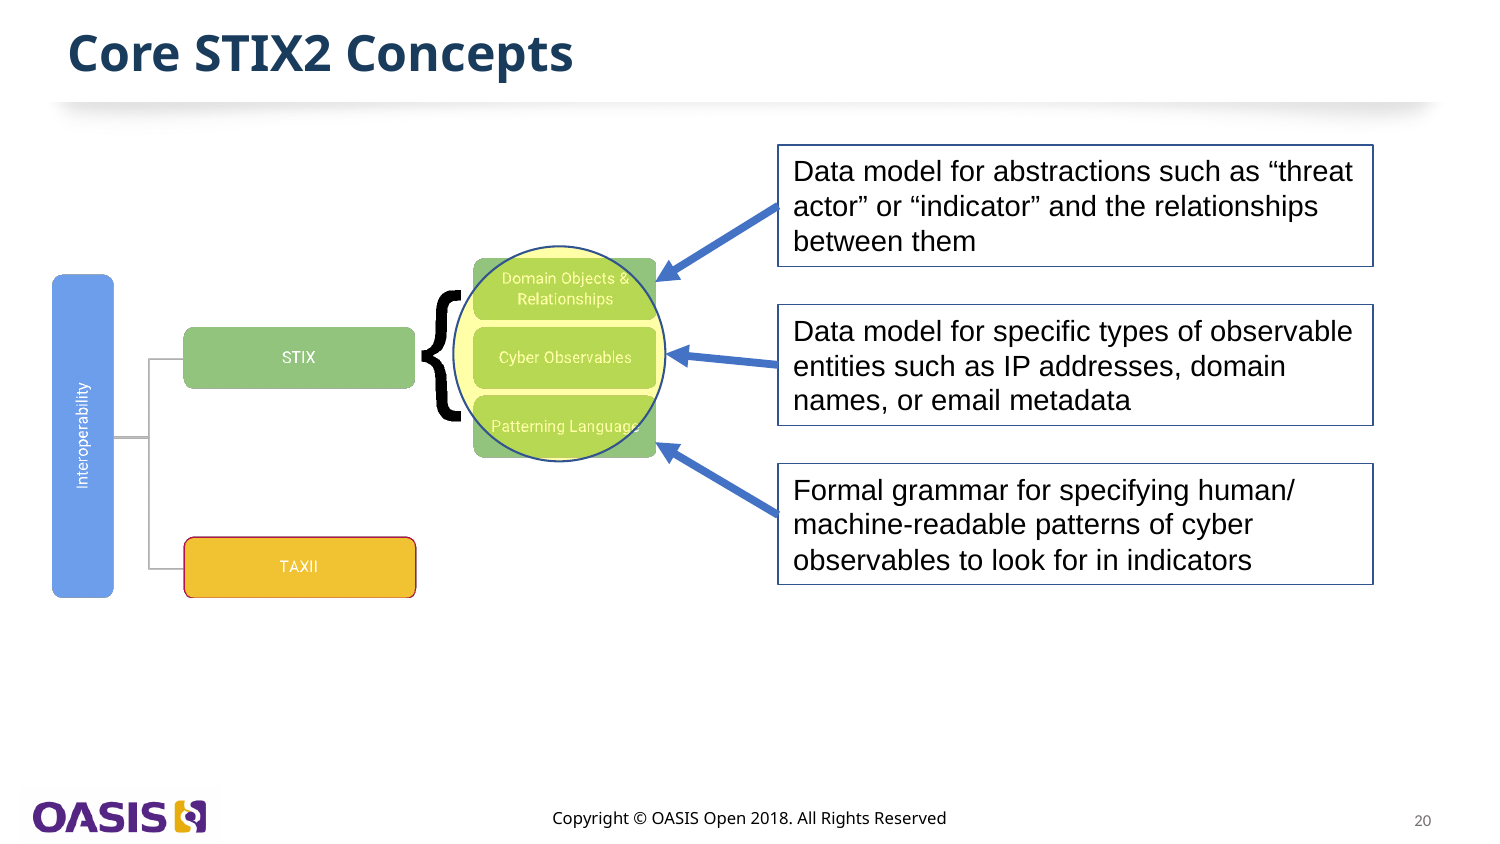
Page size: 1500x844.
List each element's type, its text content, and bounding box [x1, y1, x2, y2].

title Core STIX2 Concepts [56, 8, 1433, 103]
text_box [654, 441, 779, 516]
text_box Formal grammar for specifying human/ machine-readable patterns of cyber observables to look for in indicators [778, 463, 1374, 585]
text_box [665, 353, 779, 366]
picture [20, 786, 221, 844]
text_box [660, 320, 666, 354]
picture [51, 213, 656, 598]
text_box Data model for specific types of observable entities such as IP addresses, domain names, or email metadata [778, 304, 1374, 426]
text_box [654, 205, 779, 283]
text_box Data model for abstractions such as “threat actor” or “indicator” and the relationships between them [778, 145, 1374, 267]
text_box [660, 370, 665, 388]
